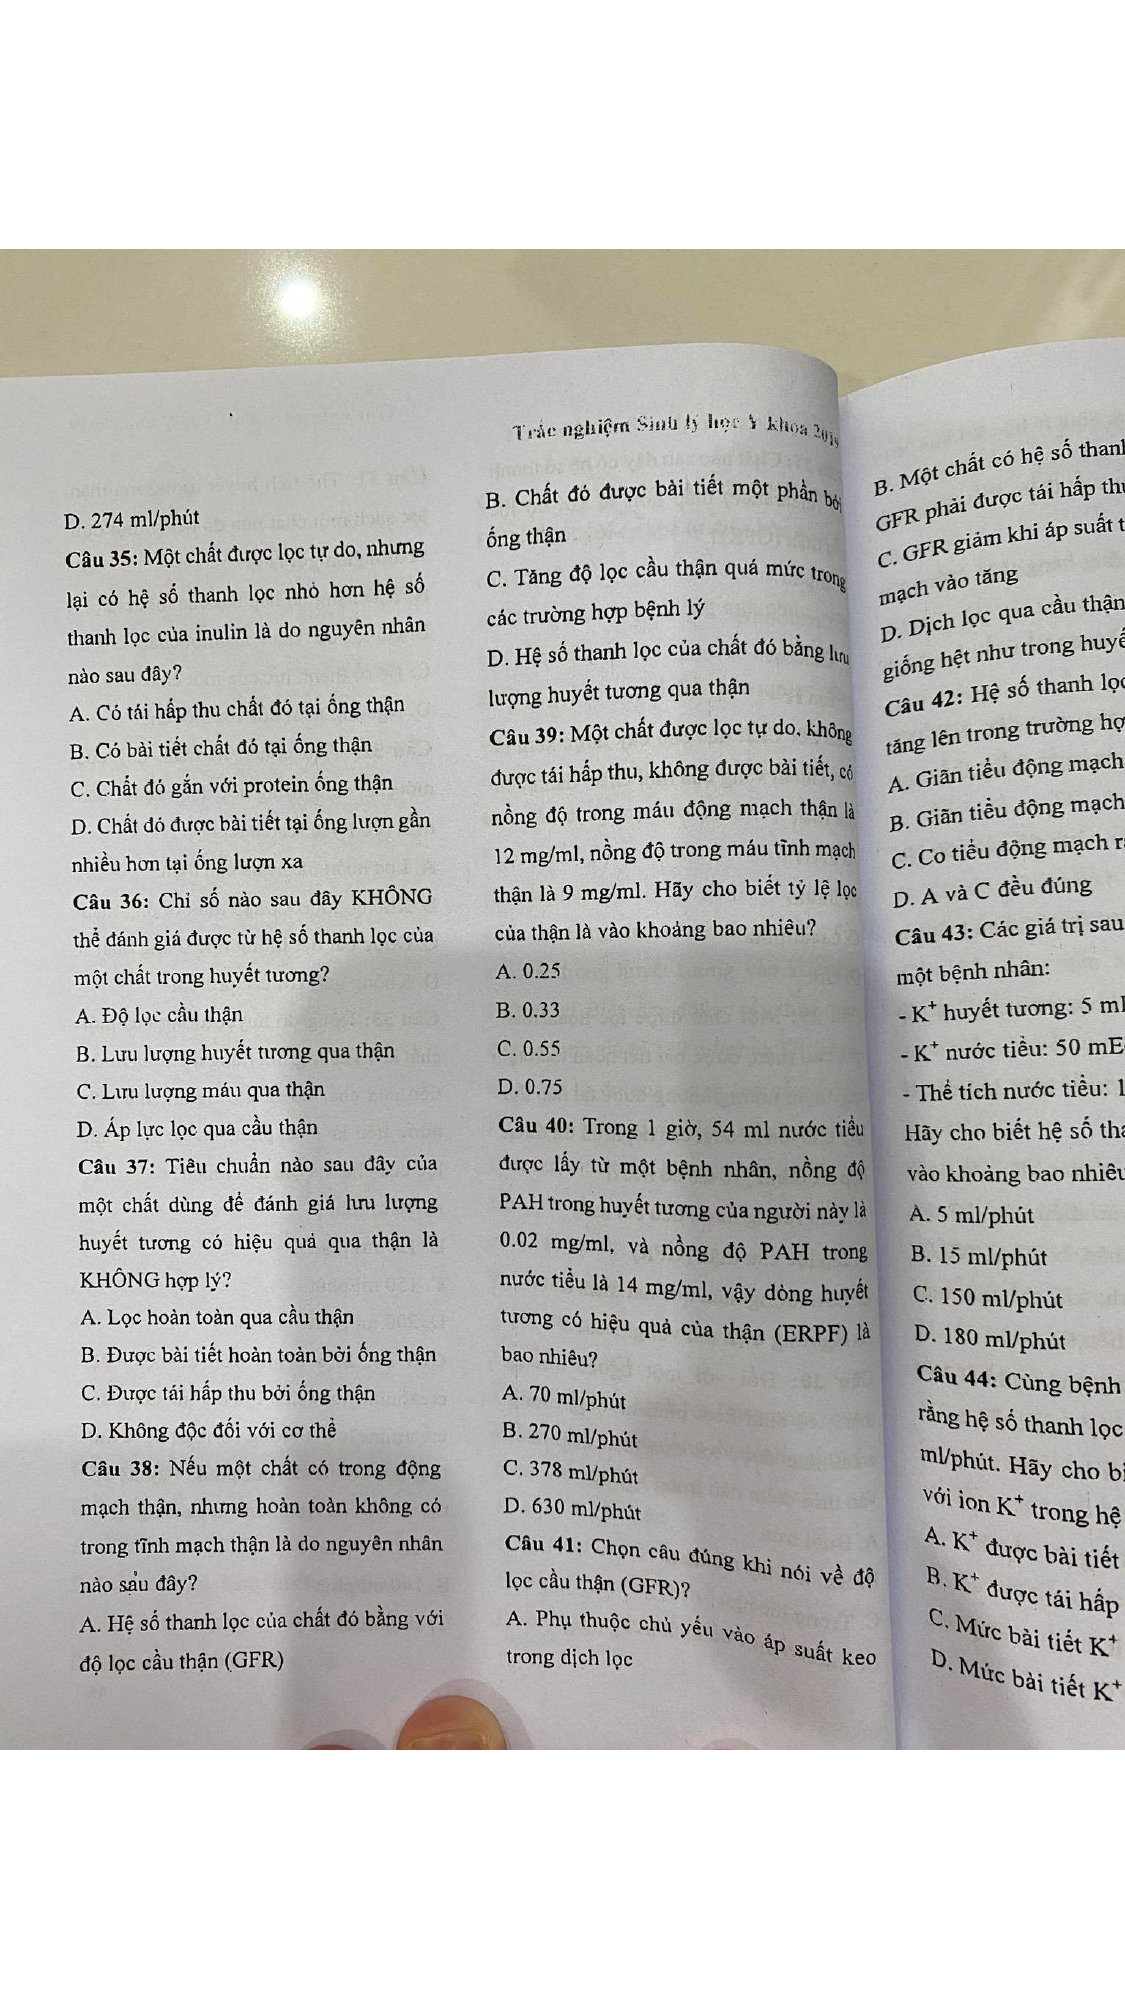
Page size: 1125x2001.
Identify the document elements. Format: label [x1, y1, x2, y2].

picture [0, 249, 1125, 1750]
